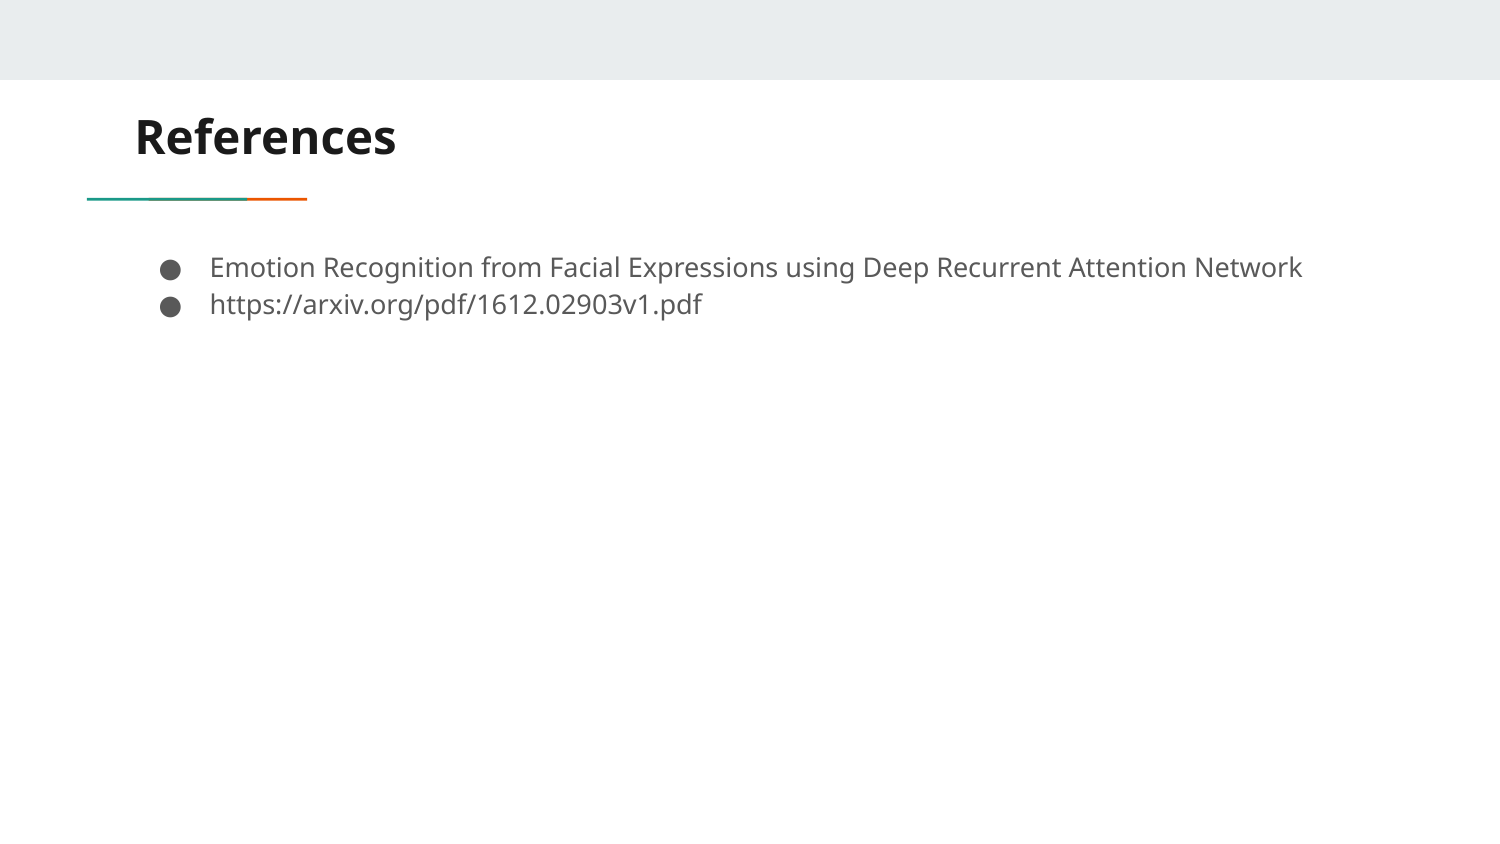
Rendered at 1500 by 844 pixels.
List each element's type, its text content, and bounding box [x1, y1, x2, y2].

list Emotion Recognition from Facial Expressions using Deep Recurrent Attention Network https://arxiv.org/pdf/1612.02903v1.pdf [119, 230, 1381, 712]
title References [119, 91, 1381, 180]
